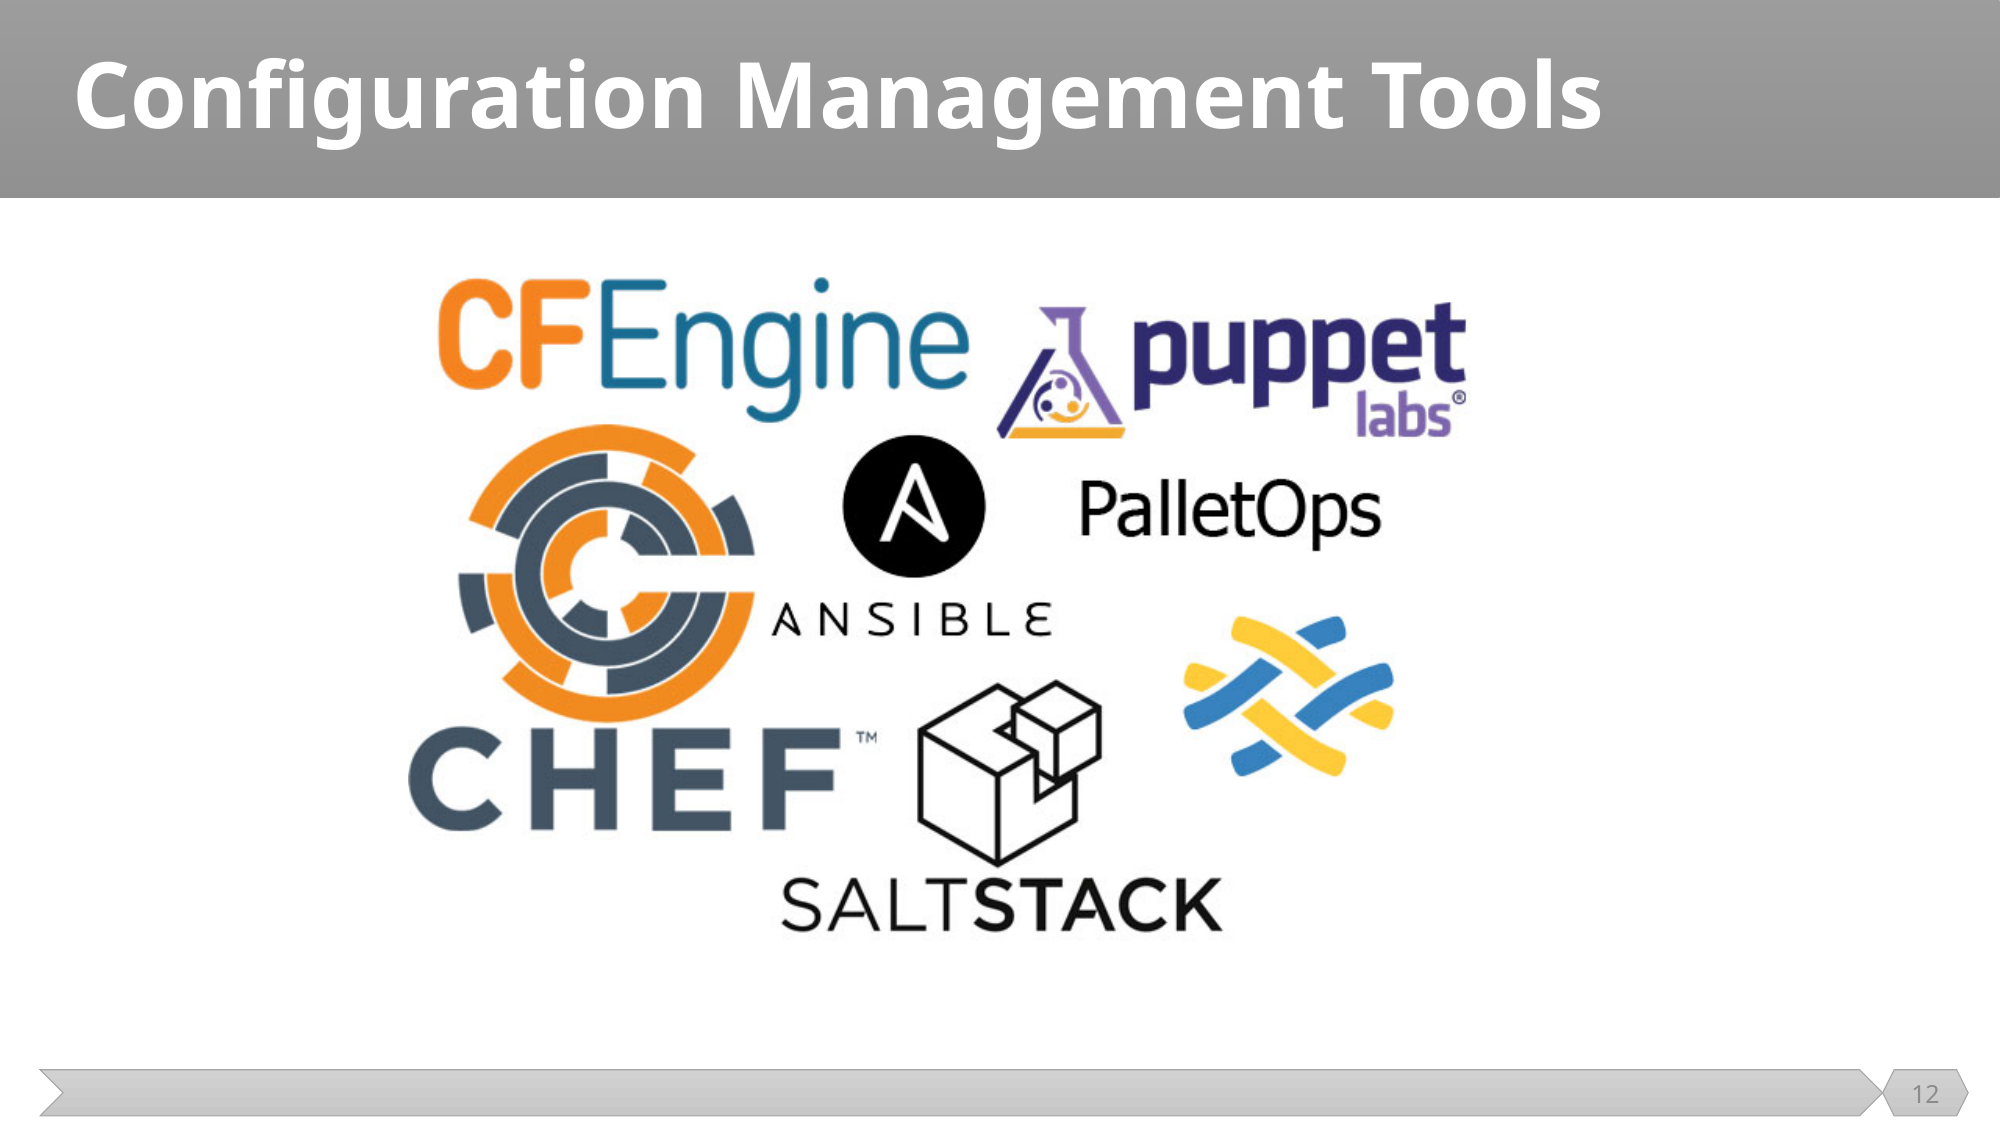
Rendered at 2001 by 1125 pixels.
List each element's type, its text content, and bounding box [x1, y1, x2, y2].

picture [407, 215, 1502, 998]
slide_number 12 [1882, 1065, 1969, 1125]
title Configuration Management Tools [56, 0, 1969, 199]
